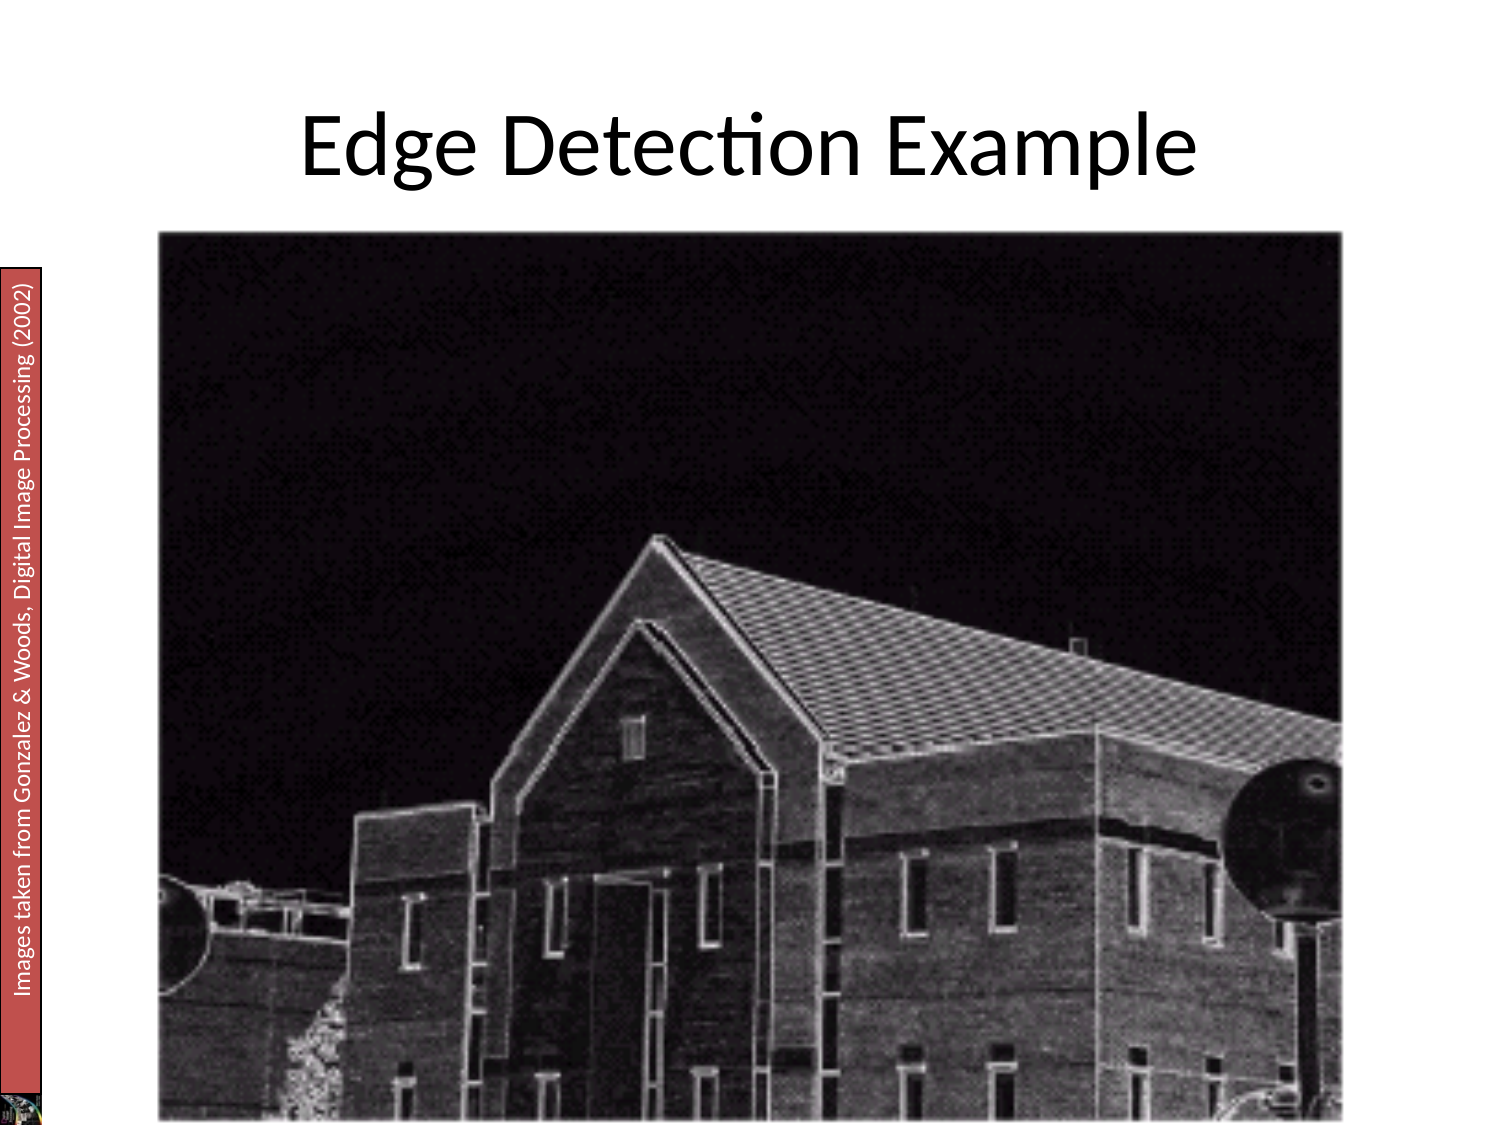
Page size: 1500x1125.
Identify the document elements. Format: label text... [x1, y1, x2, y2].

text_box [0, 267, 43, 1125]
picture [147, 220, 1358, 1125]
title Edge Detection Example [75, 45, 1425, 233]
